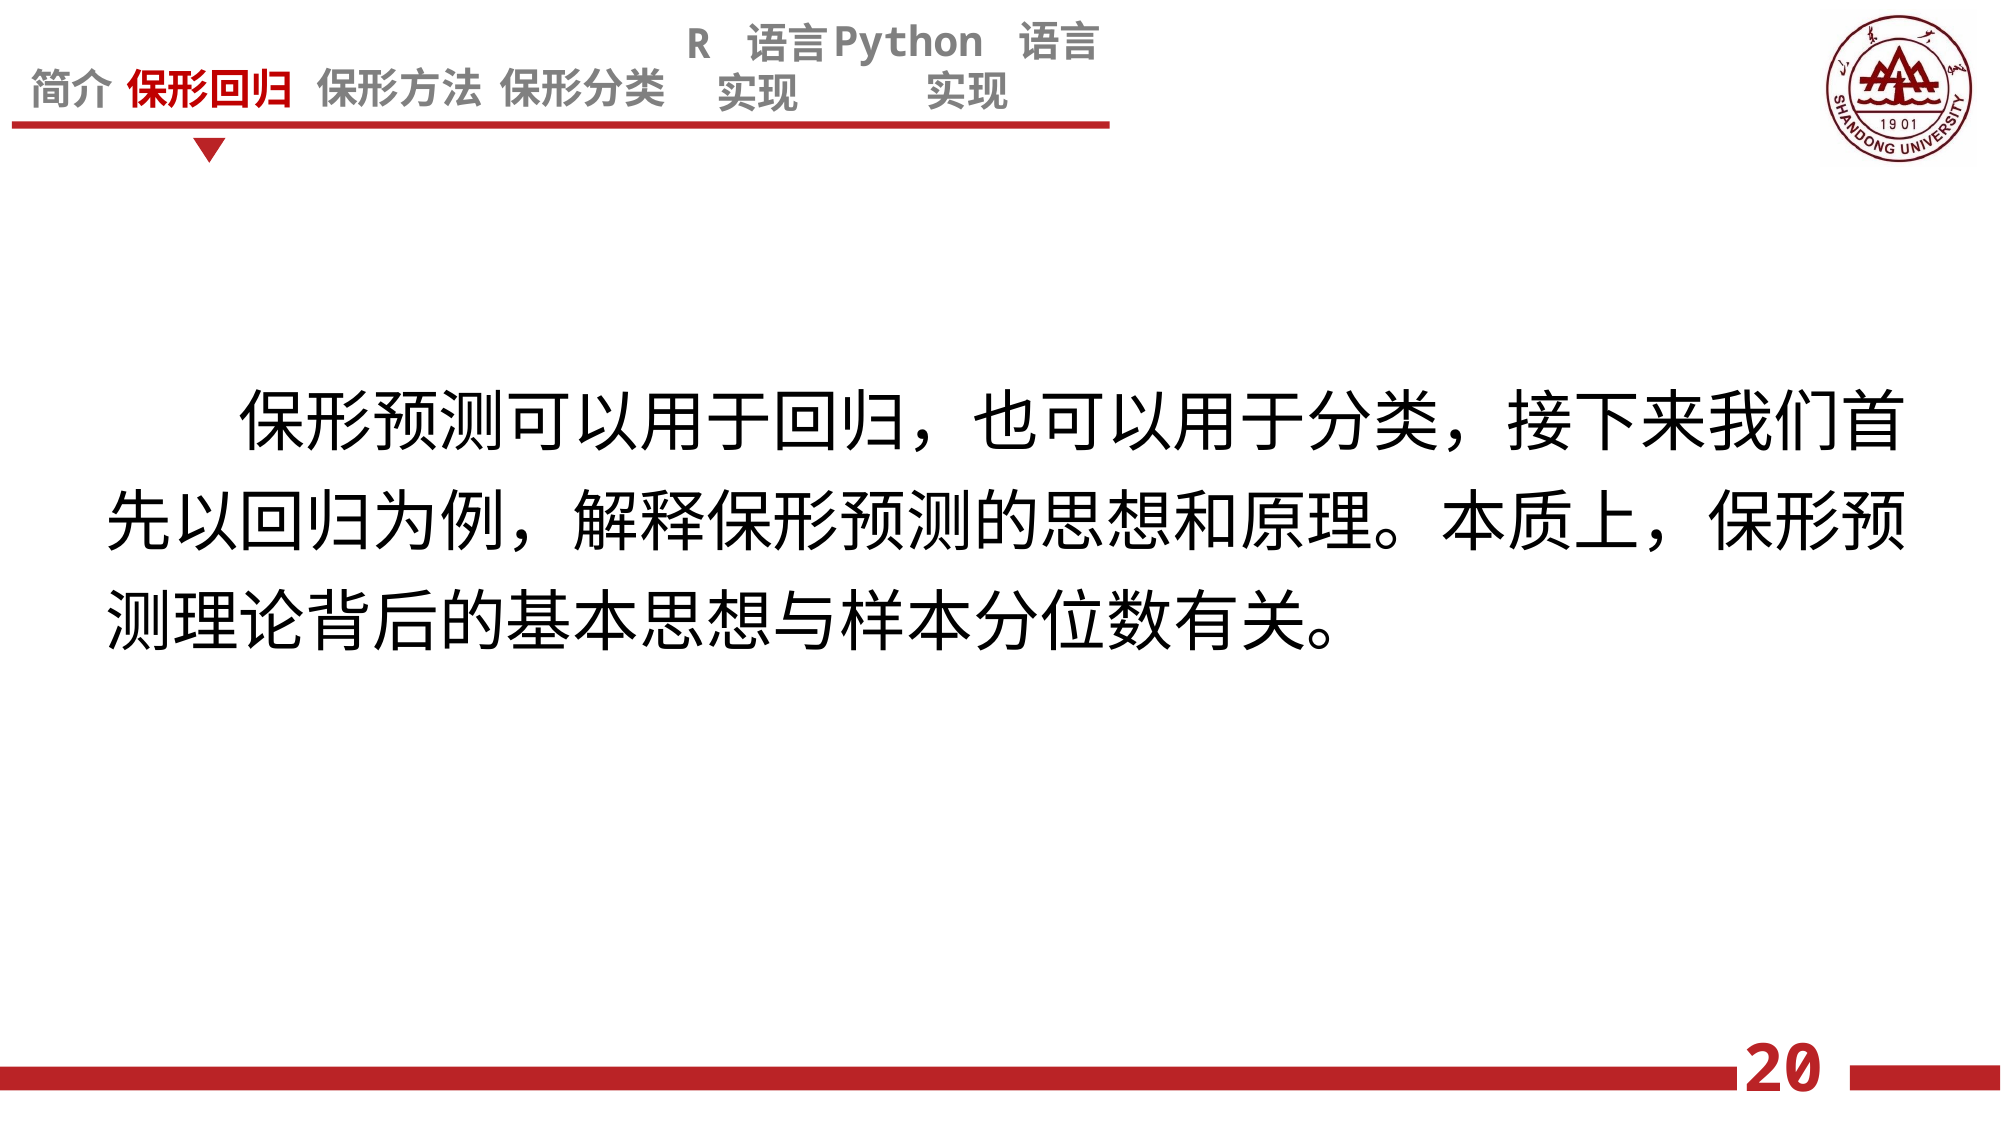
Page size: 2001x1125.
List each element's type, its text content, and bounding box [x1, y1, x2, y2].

picture [1820, 9, 1977, 167]
text_box 保形预测可以用于回归，也可以用于分类，接下来我们首先以回归为例，解释保形预测的思想和原理。本质上，保形预测理论背后的基本思想与样本分位数有关。 [90, 351, 1938, 967]
